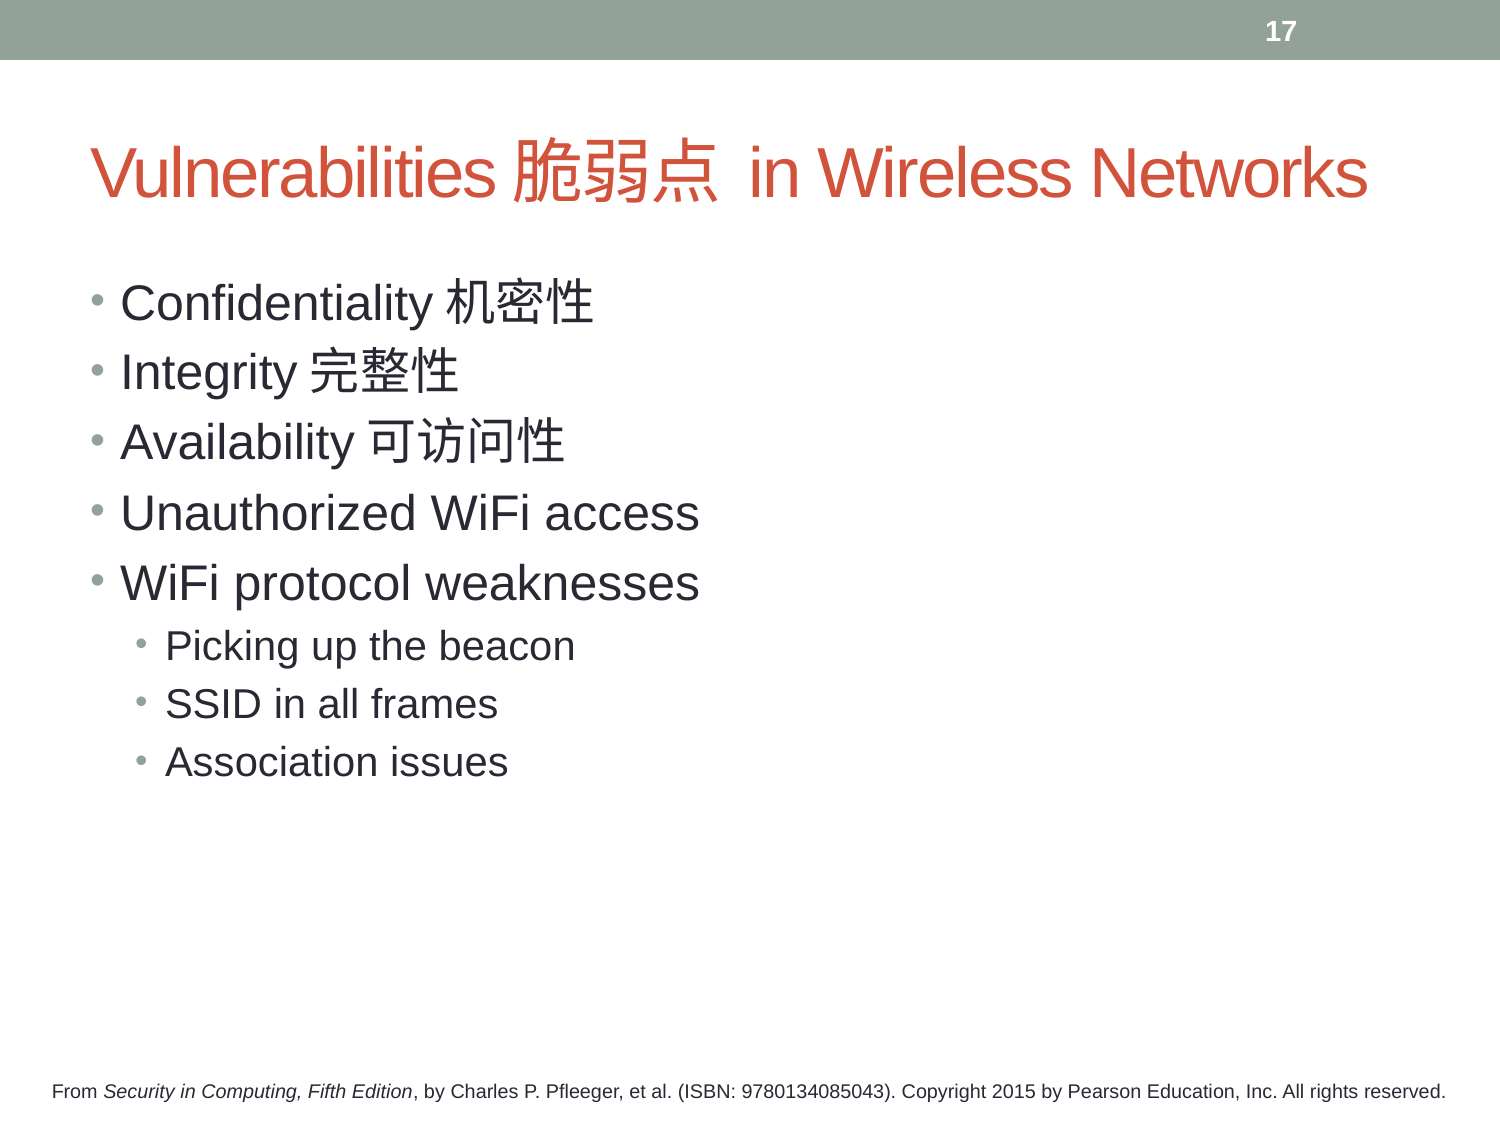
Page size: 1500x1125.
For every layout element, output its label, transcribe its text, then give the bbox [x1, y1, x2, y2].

slide_number 17 [1250, 3, 1425, 57]
footer From Security in Computing, Fifth Edition, by Charles P. Pfleeger, et al. (ISBN: 9780134085043). Copyright 2015 by Pearson Education, Inc. All rights reserved. [0, 1075, 1500, 1125]
list Confidentiality机密性 Integrity完整性 Availability可访问性 Unauthorized WiFi access WiFi protocol weaknesses Picking up the beacon SSID in all frames Association issues [75, 262, 1425, 1063]
title Vulnerabilities脆弱点 in Wireless Networks [75, 87, 1425, 250]
